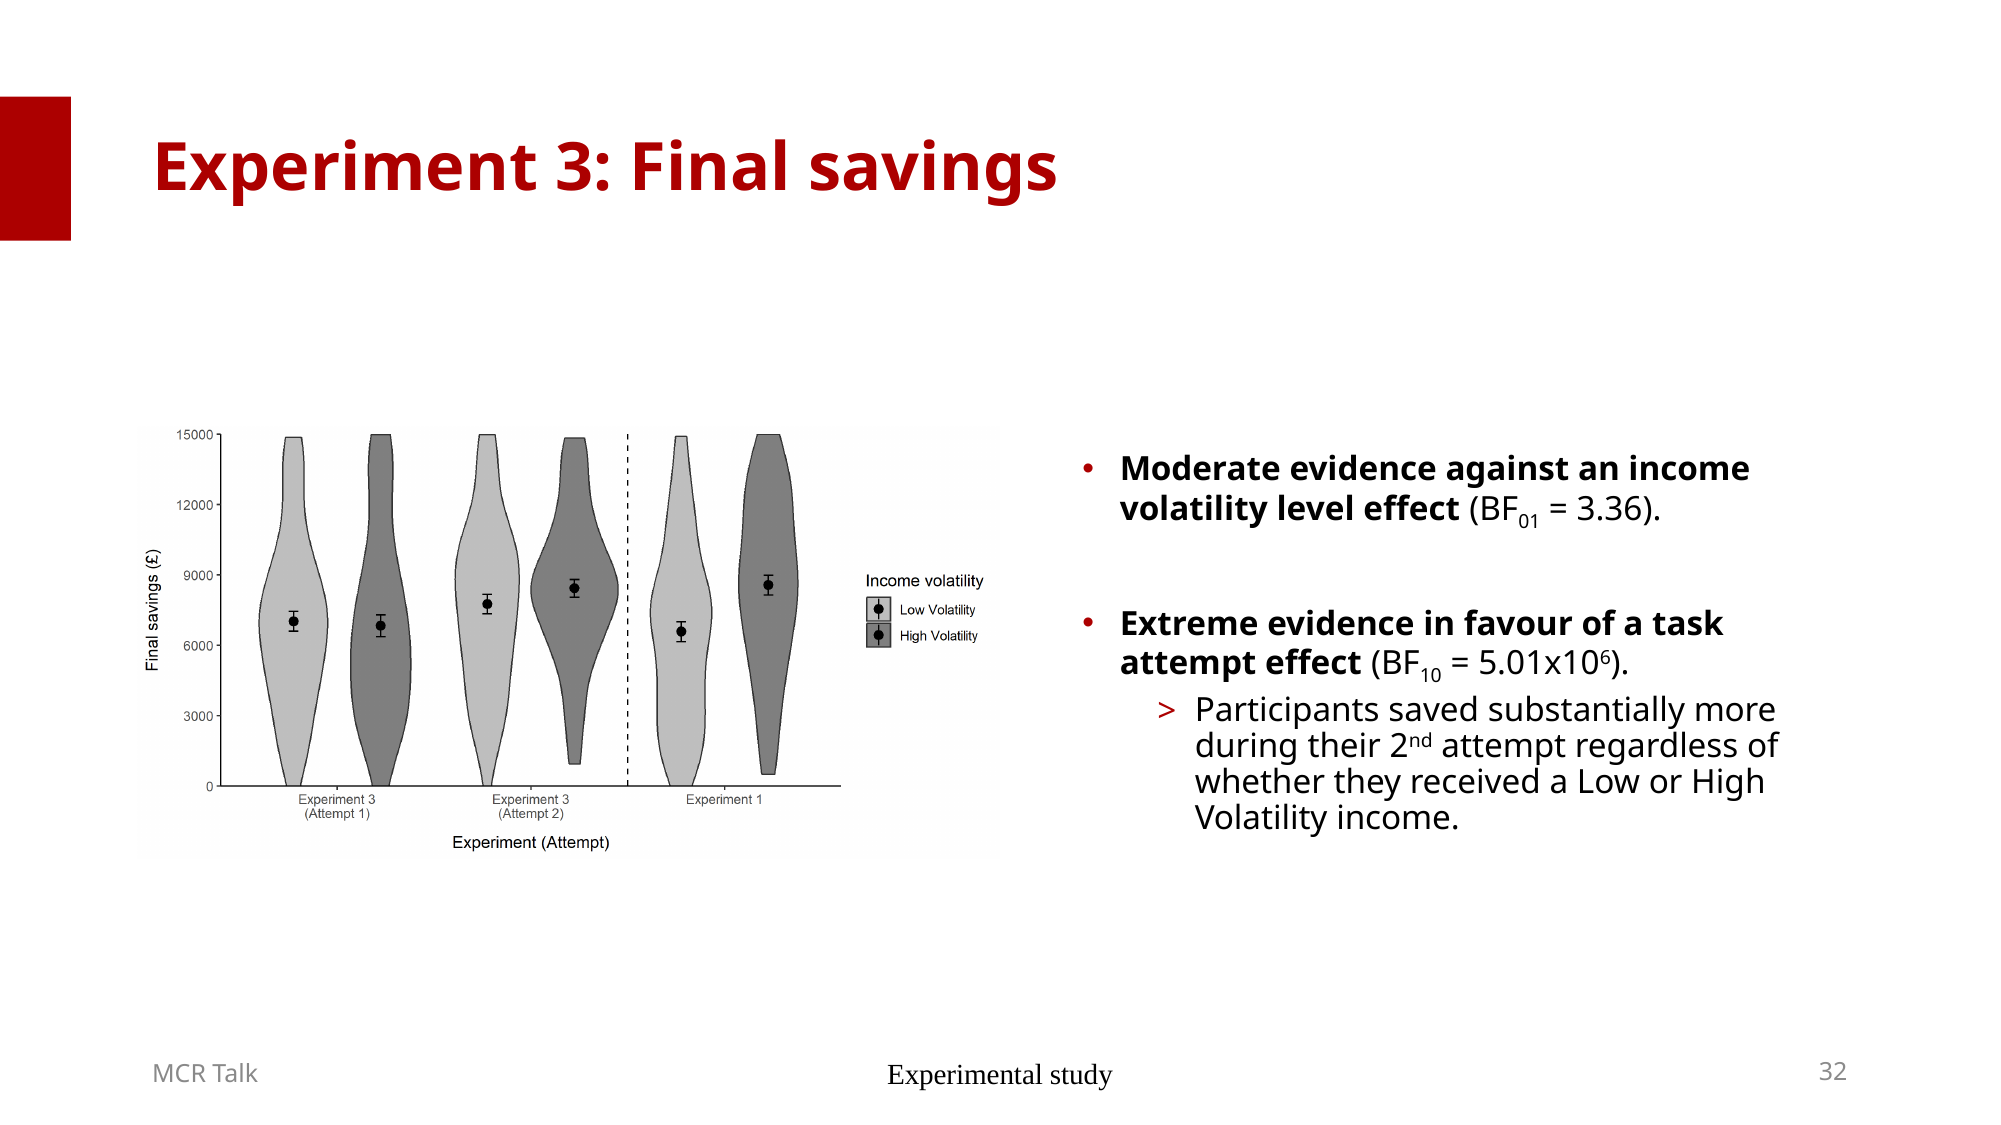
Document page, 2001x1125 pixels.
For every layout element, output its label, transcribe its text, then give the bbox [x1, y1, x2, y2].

title Experiment 3: Final savings [137, 59, 1863, 278]
picture [137, 426, 1000, 859]
slide_number 32 [1412, 1042, 1863, 1103]
footer Experimental study [662, 1042, 1338, 1103]
list Moderate evidence against an income volatility level effect (BF01 = 3.36). Extreme evidence in favour of a task attempt effect (BF10 = 5.01x106). Participants saved substantially more during their 2nd attempt regardless of whether they received a Low or High Volatility income. [1067, 277, 1863, 1012]
